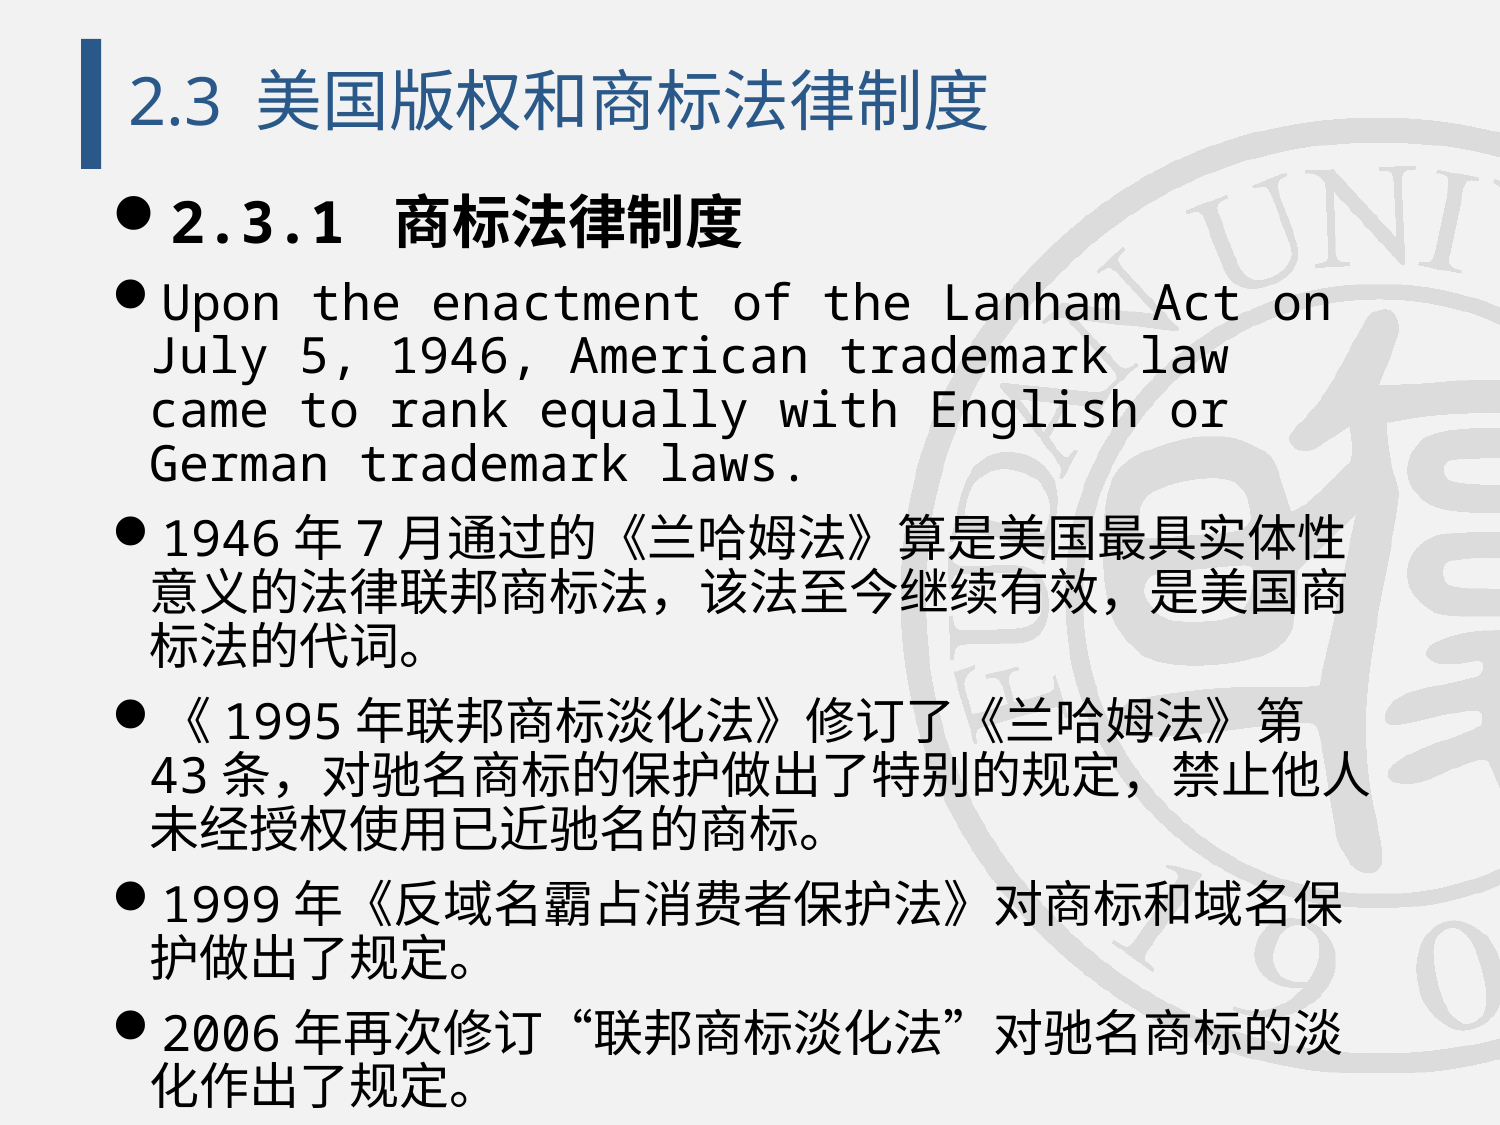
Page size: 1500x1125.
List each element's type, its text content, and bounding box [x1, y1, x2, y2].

title 2.3 美国版权和商标法律制度 [113, 49, 1387, 159]
list 2.3.1 商标法律制度 Upon the enactment of the Lanham Act on July 5, 1946, American trademark law came to rank equally with English or German trademark laws. 1946年7月通过的《兰哈姆法》算是美国最具实体性意义的法律联邦商标法，该法至今继续有效，是美国商标法的代词。 《1995年联邦商标淡化法》修订了《兰哈姆法》第43条，对驰名商标的保护做出了特别的规定，禁止他人未经授权使用已近驰名的商标。 1999年《反域名霸占消费者保护法》对商标和域名保护做出了规定。 2006年再次修订“联邦商标淡化法”对驰名商标的淡化作出了规定。 [96, 185, 1387, 1014]
